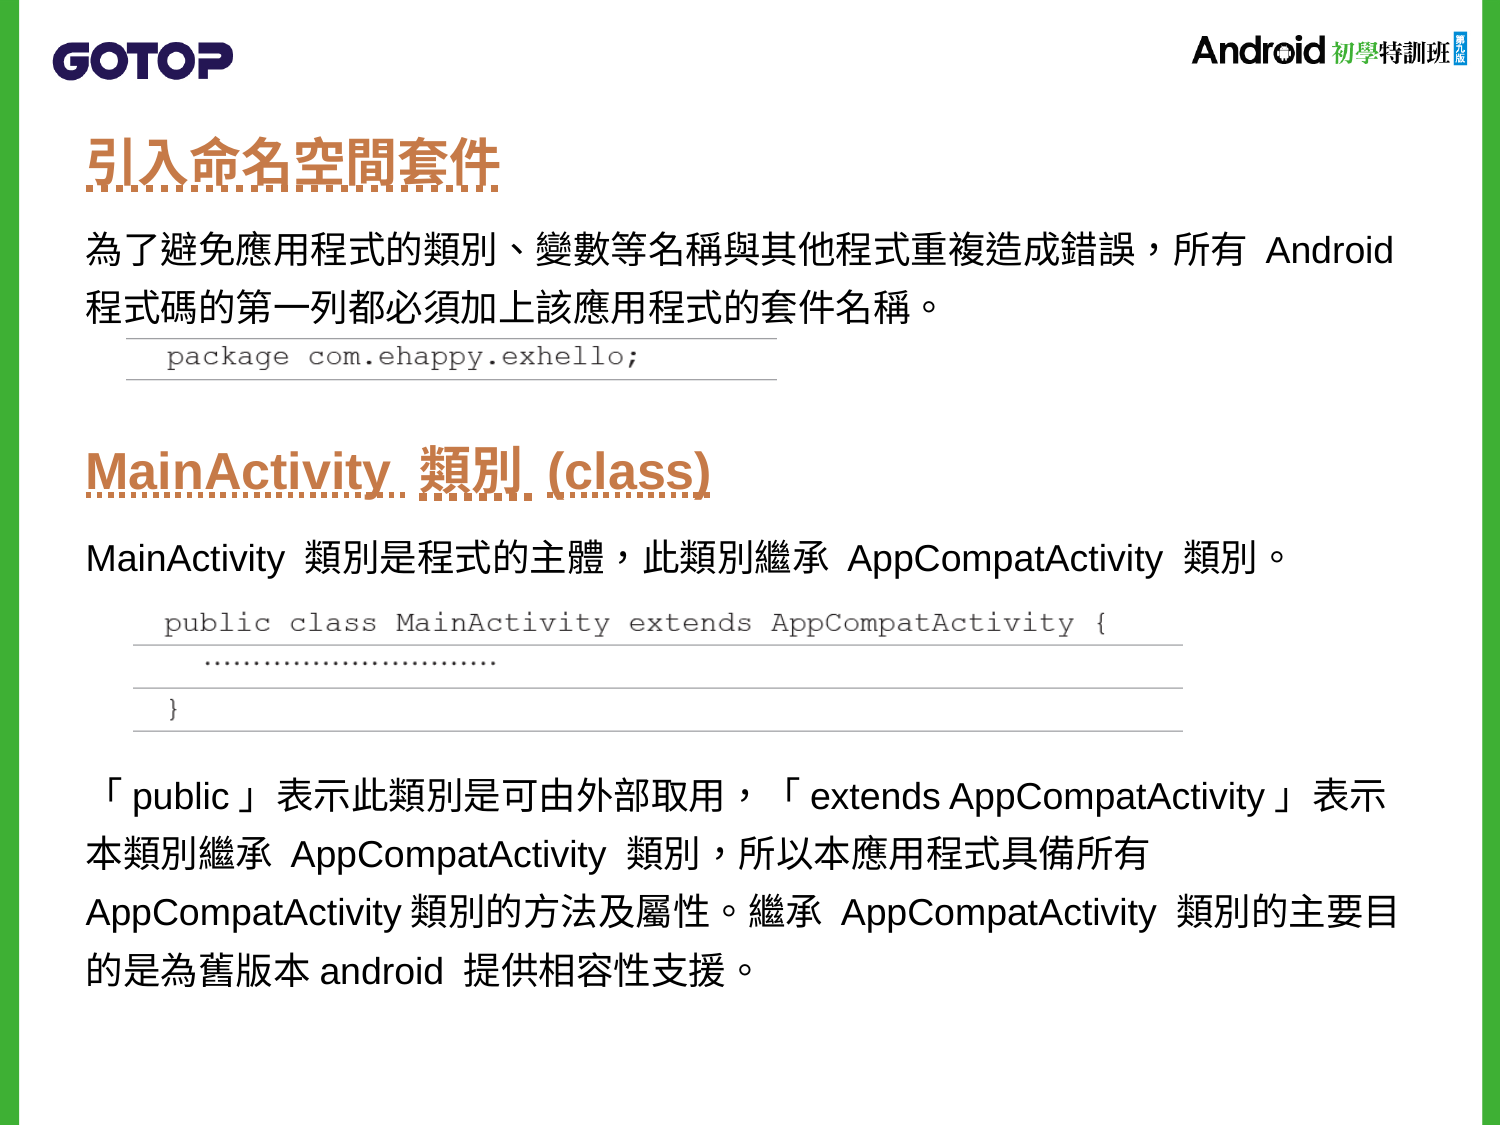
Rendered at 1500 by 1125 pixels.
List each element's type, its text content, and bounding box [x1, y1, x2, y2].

picture [0, 0, 1500, 1125]
list 引入命名空間套件 為了避免應用程式的類別、變數等名稱與其他程式重複造成錯誤，所有 Android程式碼的第一列都必須加上該應用程式的套件名稱。 MainActivity 類別 (class) MainActivity 類別是程式的主體，此類別繼承 AppCompatActivity 類別。 「public」表示此類別是可由外部取用，「extends AppCompatActivity」表示本類別繼承 AppCompatActivity 類別，所以本應用程式具備所有AppCompatActivity類別的方法及屬性。繼承 AppCompatActivity 類別的主要目的是為舊版本android 提供相容性支援。 [70, 121, 1430, 1067]
